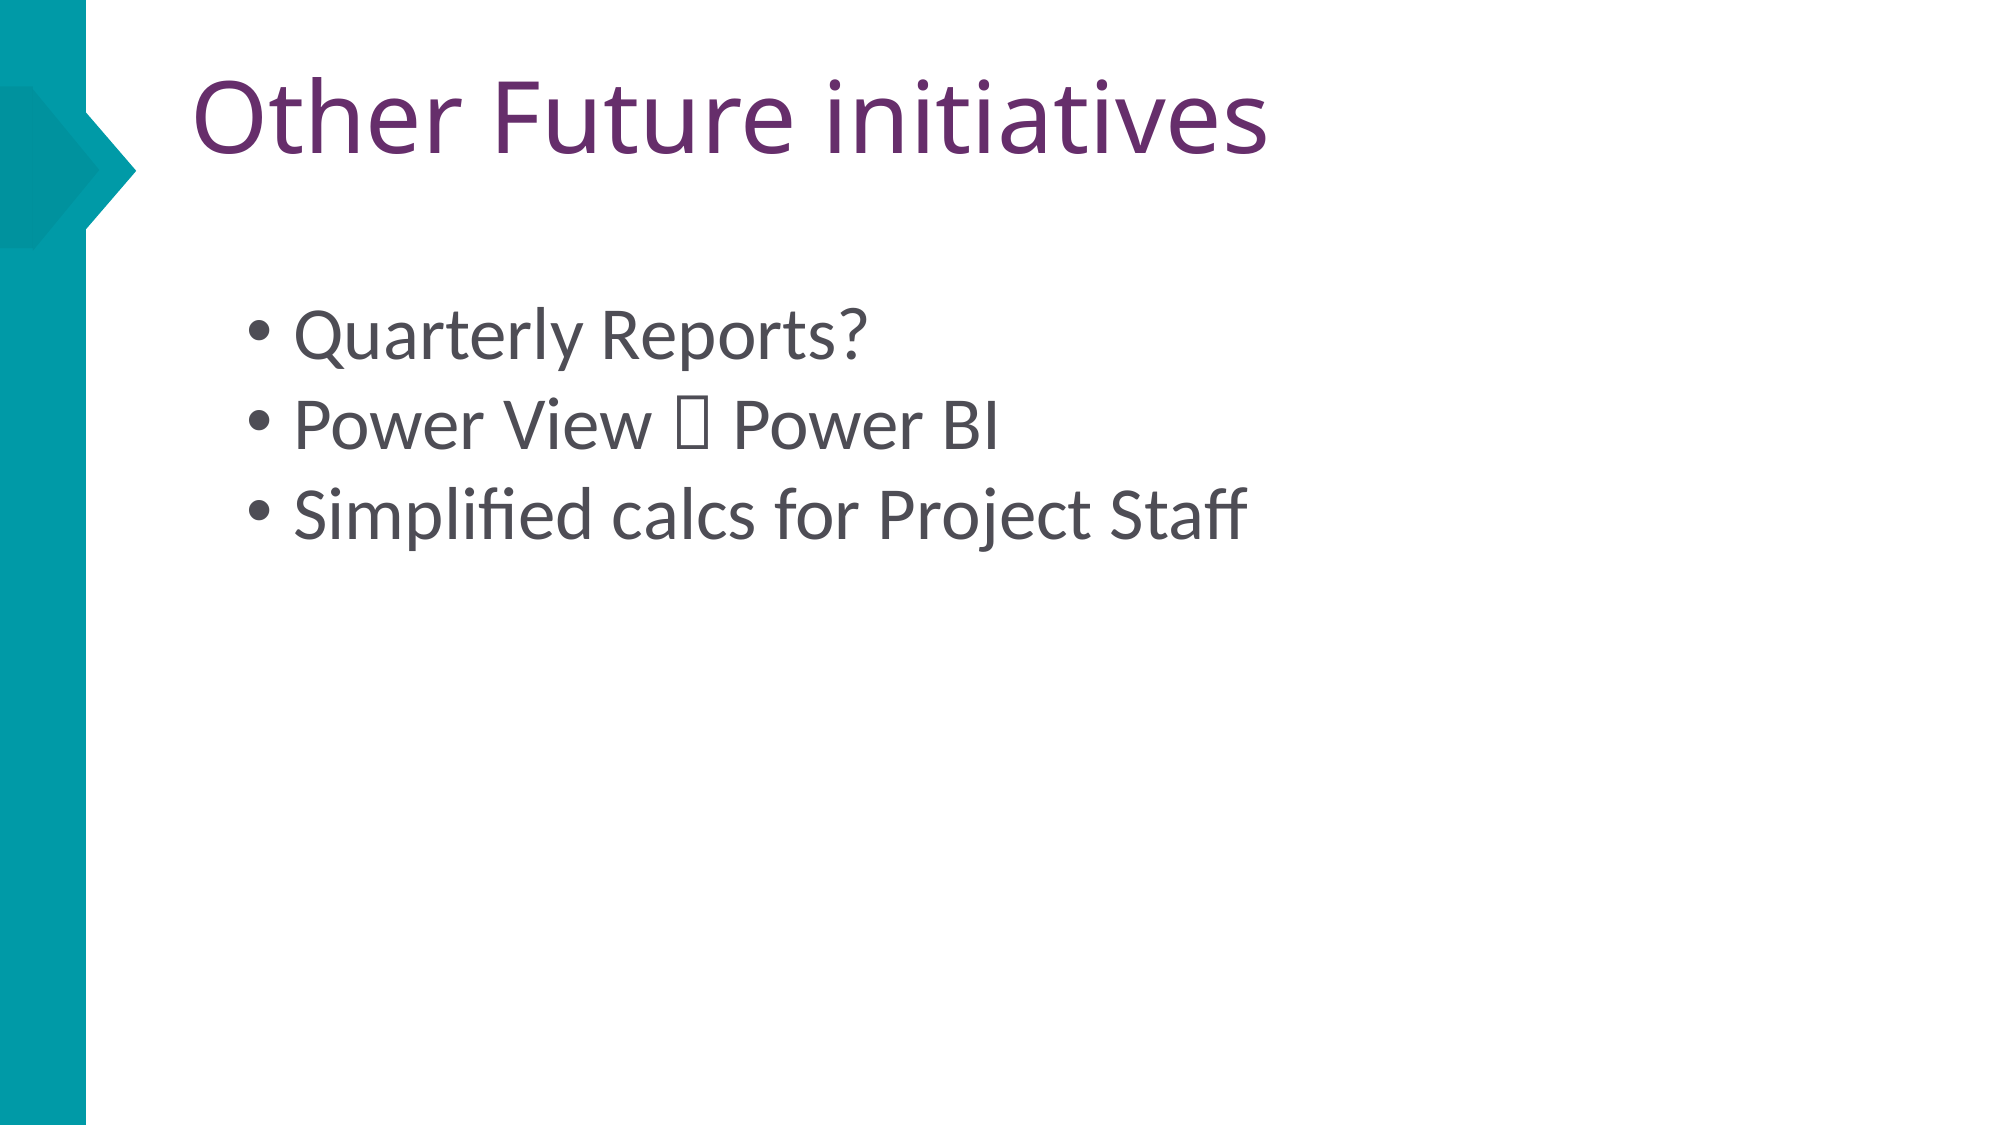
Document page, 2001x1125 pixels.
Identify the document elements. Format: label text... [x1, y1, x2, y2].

text_box Quarterly Reports? Power View  Power BI Simplified calcs for Project Staff [231, 277, 1448, 562]
text_box Other Future initiatives [175, 59, 1901, 278]
